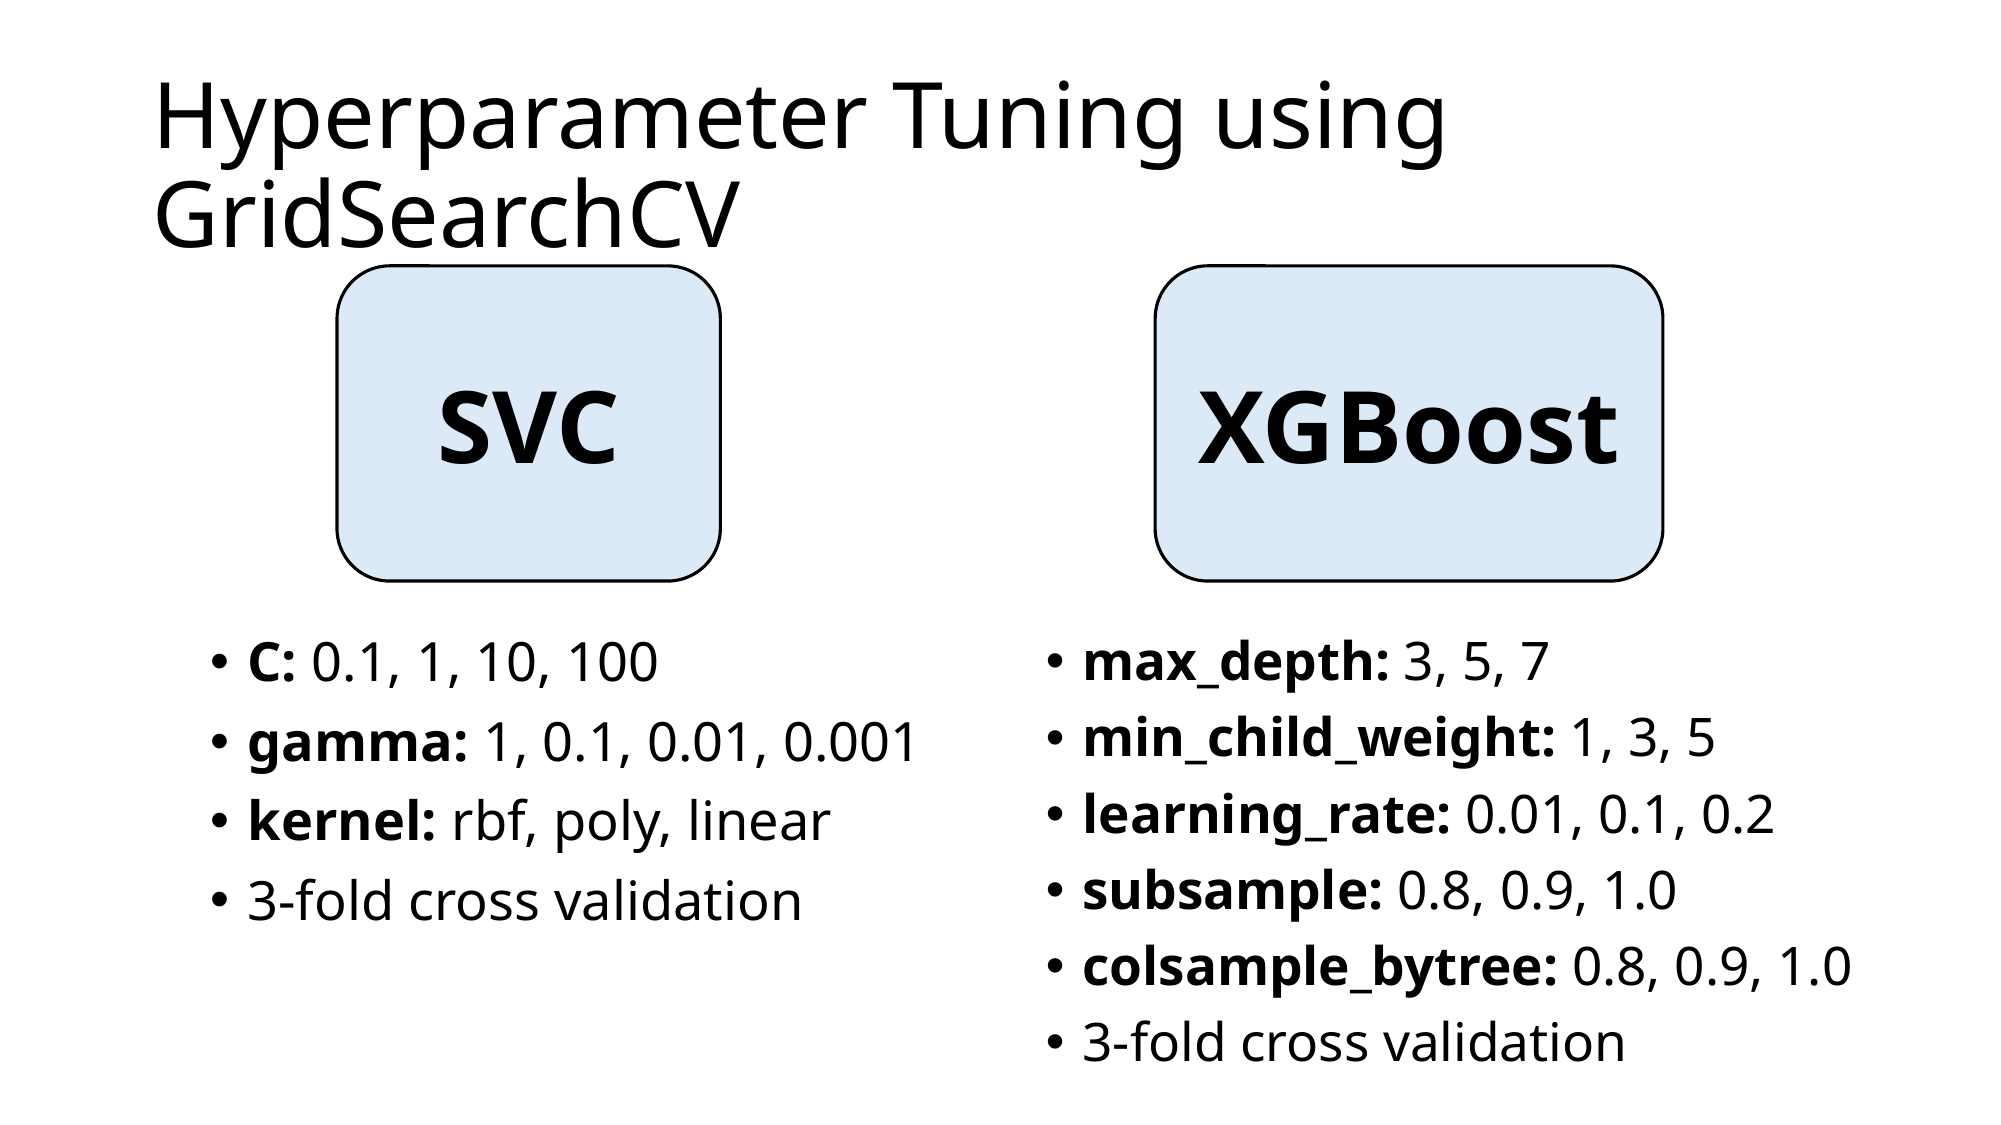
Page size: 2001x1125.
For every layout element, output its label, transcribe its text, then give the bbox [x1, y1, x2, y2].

text_box SVC [335, 278, 722, 583]
text_box max_depth: 3, 5, 7 min_child_weight: 1, 3, 5 learning_rate: 0.01, 0.1, 0.2 subsample: 0.8, 0.9, 1.0 colsample_bytree: 0.8, 0.9, 1.0 3-fold cross validation [1030, 627, 1898, 1087]
list C: 0.1, 1, 10, 100 gamma: 1, 0.1, 0.01, 0.001 kernel: rbf, poly, linear 3-fold cross validation [195, 627, 1030, 1087]
title Hyperparameter Tuning using GridSearchCV [137, 59, 1863, 278]
text_box XGBoost [1153, 278, 1665, 583]
